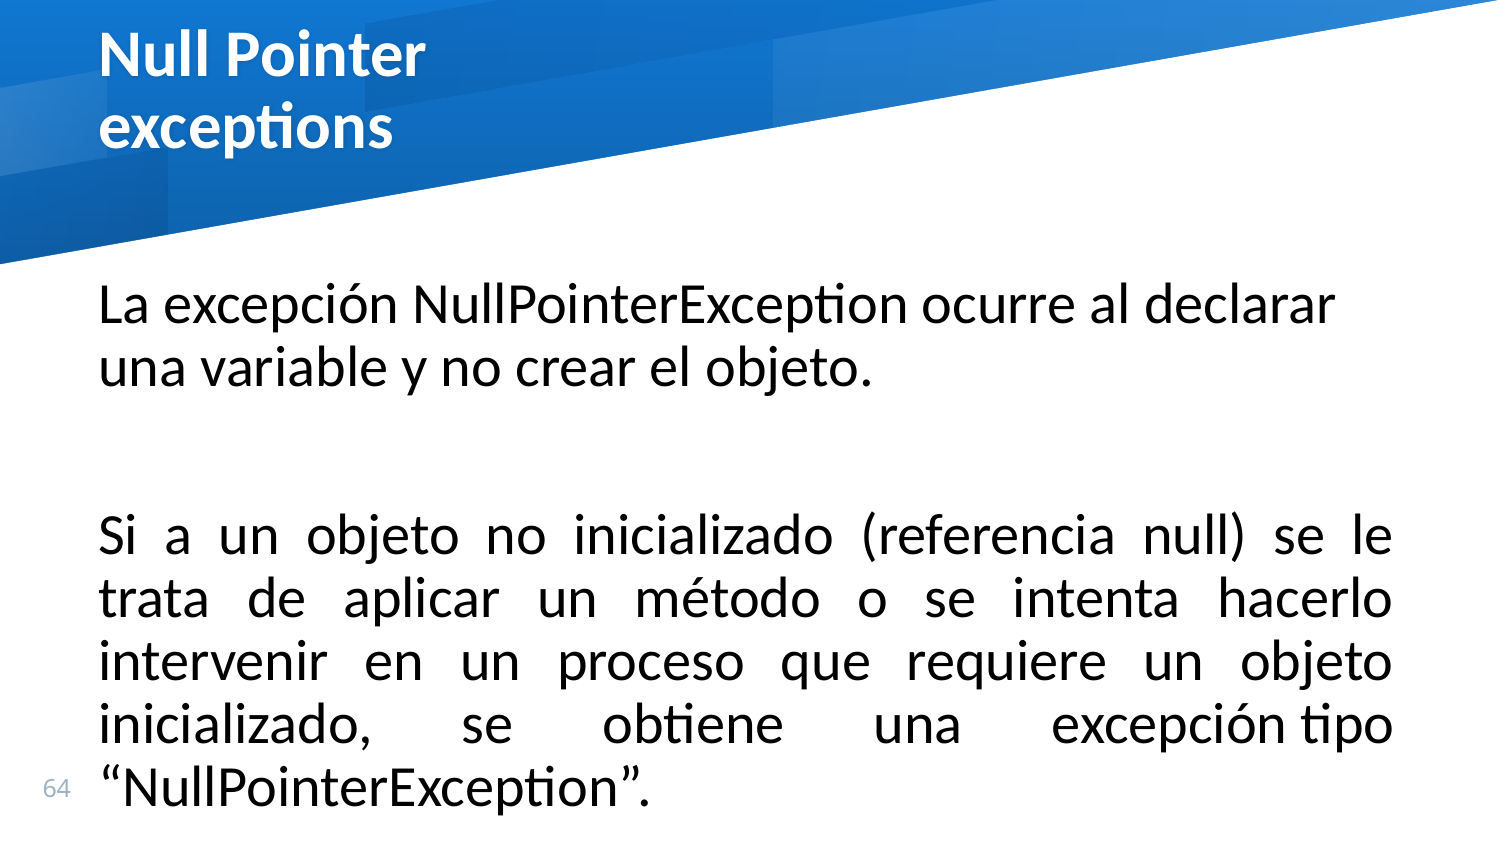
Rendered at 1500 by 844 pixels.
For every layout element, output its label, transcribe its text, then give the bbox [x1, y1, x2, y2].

list La excepción NullPointerException ocurre al declarar una variable y no crear el objeto. Si a un objeto no inicializado (referencia null) se le trata de aplicar un método o se intenta hacerlo intervenir en un proceso que requiere un objeto inicializado, se obtiene una excepción tipo “NullPointerException”. [83, 265, 1410, 744]
title Null Pointer exceptions [83, 9, 585, 172]
slide_number 64 [42, 766, 122, 807]
